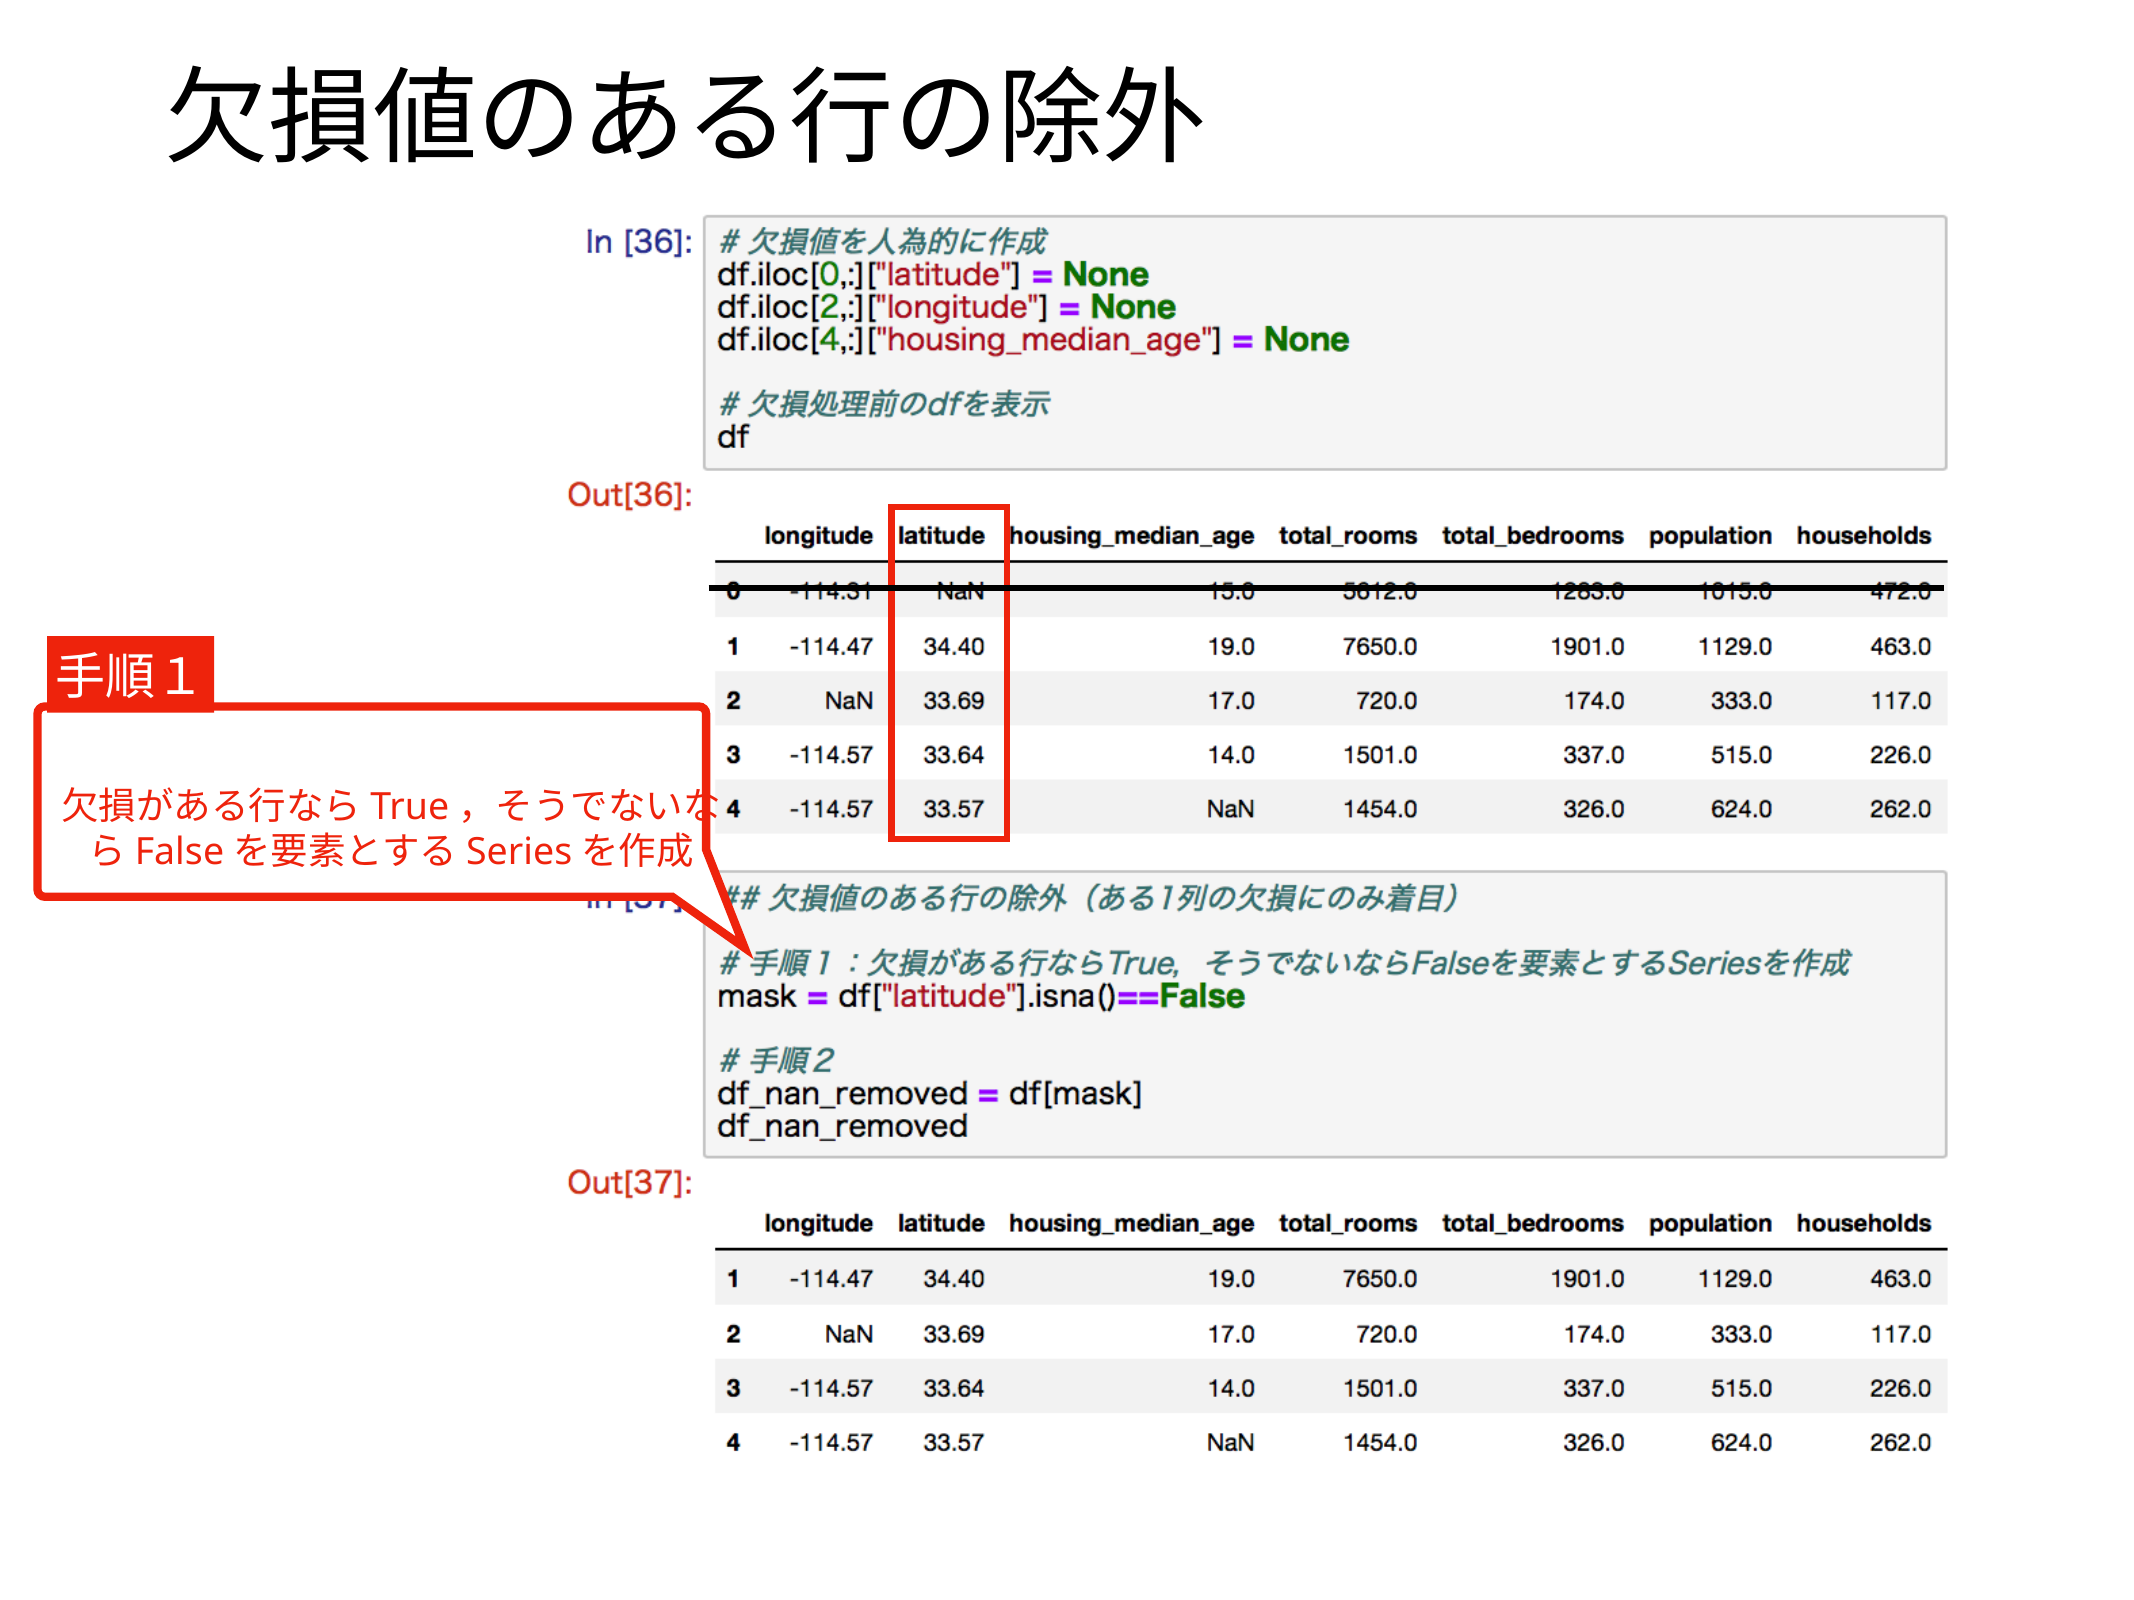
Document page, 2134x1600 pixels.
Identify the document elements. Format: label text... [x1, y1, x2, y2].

text_box 手順１ [47, 636, 215, 713]
text_box 欠損がある行ならTrue，そうでないならFalseを要素とするSeriesを作成 [37, 706, 523, 897]
title 欠損値のある行の除外 [155, 41, 1978, 193]
picture [523, 200, 1983, 1490]
